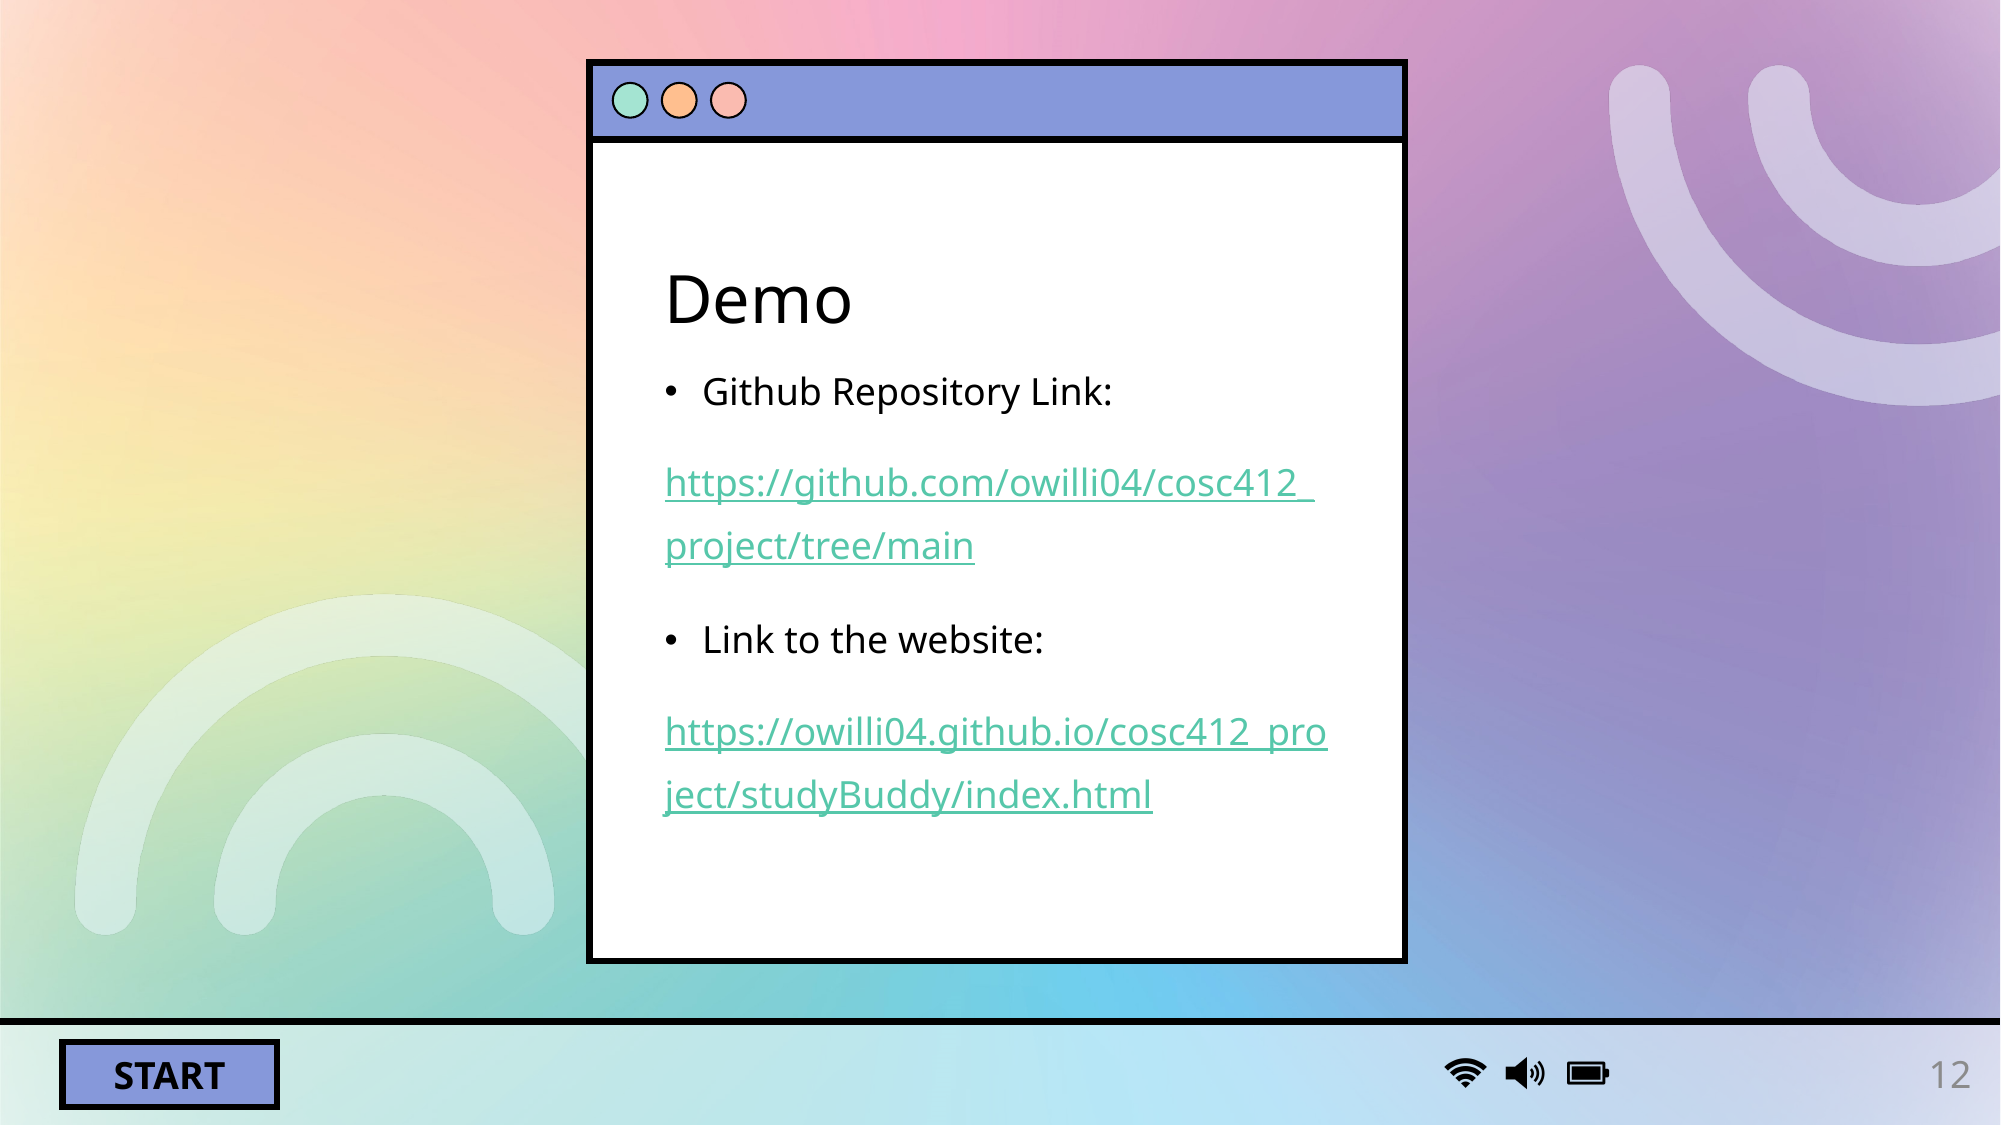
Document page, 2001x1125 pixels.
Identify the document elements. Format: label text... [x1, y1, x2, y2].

picture [1442, 1050, 1488, 1096]
picture [1565, 1050, 1611, 1096]
list Github Repository Link: https://github.com/owilli04/cosc412_project/tree/main Link to the website: https://owilli04.github.io/cosc412_project/studyBuddy/index.html [649, 345, 1351, 927]
slide_number 12 [1898, 1021, 2000, 1125]
picture [0, 0, 2001, 1125]
title Demo [649, 139, 1351, 345]
picture [1504, 1050, 1550, 1096]
